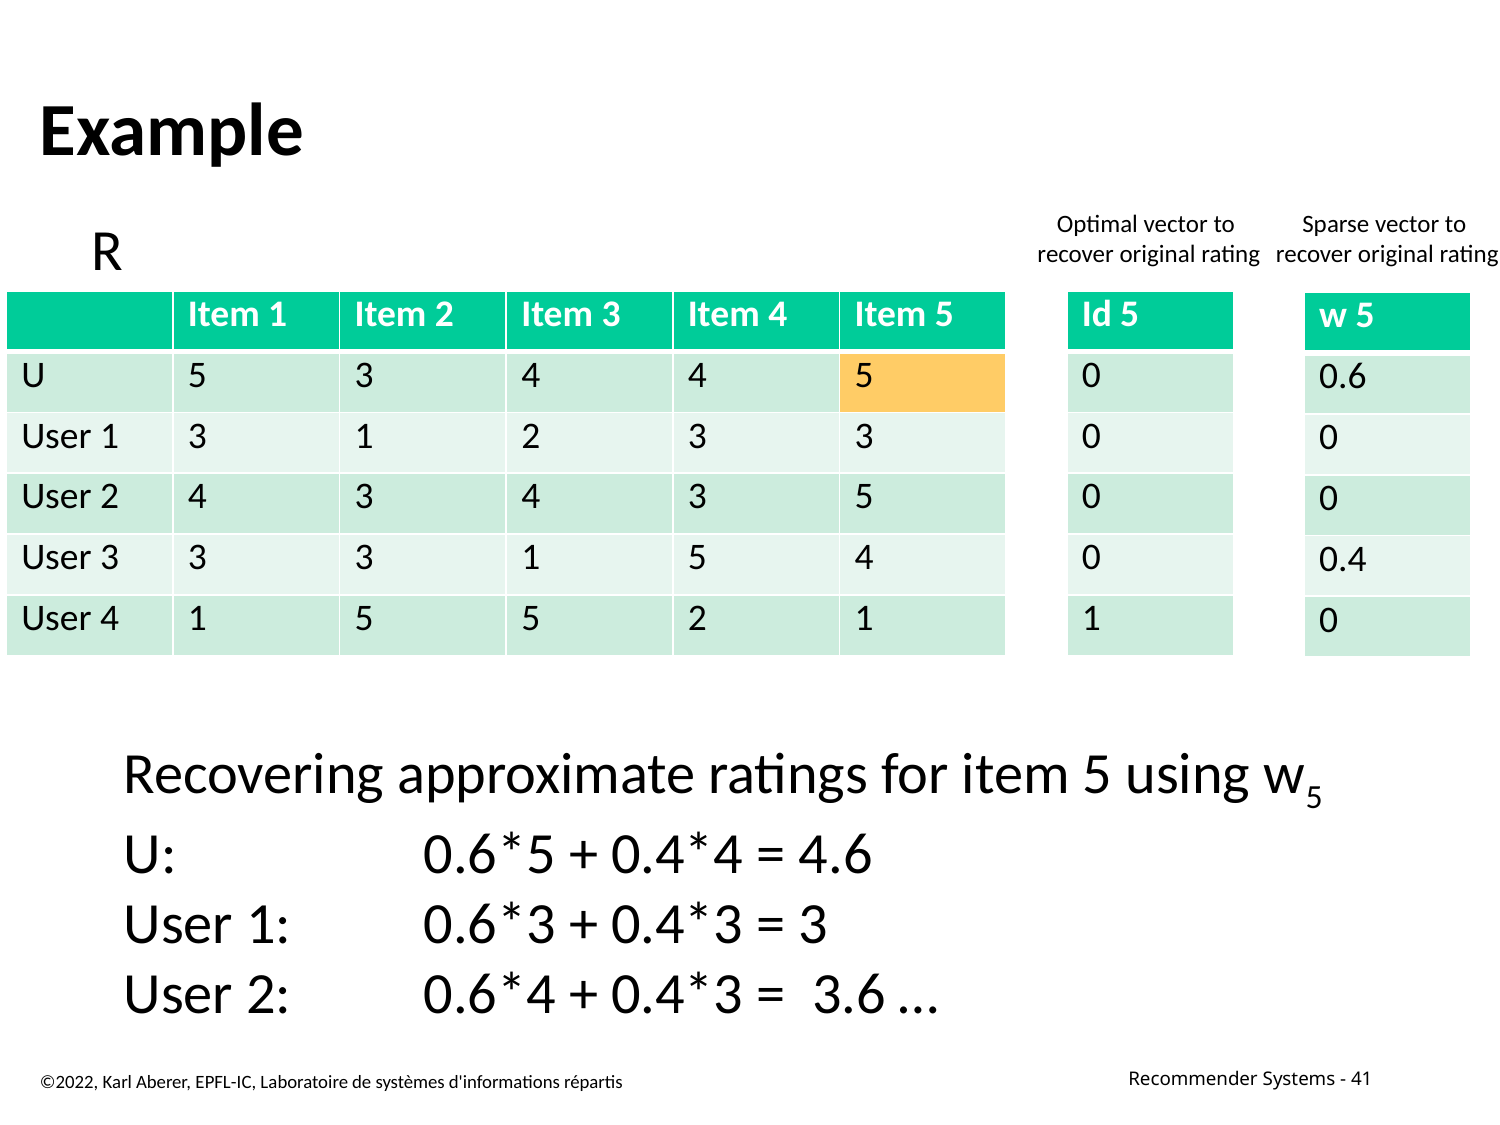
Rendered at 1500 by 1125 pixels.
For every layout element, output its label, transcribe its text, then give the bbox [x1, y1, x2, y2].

table_cell 1 [1068, 596, 1233, 655]
table_cell 3 [674, 474, 839, 533]
table_cell 0.6 [1305, 356, 1470, 413]
text_box Sparse vector to recover original rating [1260, 199, 1500, 275]
table_cell 3 [340, 474, 505, 533]
table_cell 3 [340, 535, 505, 594]
table_cell User 4 [7, 596, 172, 655]
table_cell User 1 [7, 413, 172, 472]
table_cell 0 [1068, 354, 1233, 412]
table_cell 0 [1068, 535, 1233, 594]
table_cell 5 [840, 354, 1005, 412]
table_cell 4 [674, 354, 839, 412]
footer ©2022, Karl Aberer, EPFL-IC, Laboratoire de systèmes d'informations répartis [24, 1062, 988, 1101]
table_header Item 2 [340, 292, 505, 349]
table_cell 0 [1068, 474, 1233, 533]
table_cell 5 [507, 596, 672, 655]
table_cell 3 [174, 413, 339, 472]
table_cell 0.4 [1305, 536, 1470, 595]
text_box Recovering approximate ratings for item 5 using w5 U: 0.6*5 + 0.4*4 = 4.6 User 1: 0.6*3 + 0.4*3 = 3 User 2: 0.6*4 + 0.4*3 = 3.6 … [109, 727, 1338, 1033]
table_cell 0 [1068, 413, 1233, 472]
table_cell 2 [674, 596, 839, 655]
table_cell 3 [674, 413, 839, 472]
table_cell 5 [174, 354, 339, 412]
table_cell 3 [340, 354, 505, 412]
table_header w 5 [1305, 293, 1470, 350]
text_box R [77, 204, 139, 290]
table_cell 4 [174, 474, 339, 533]
title Example [24, 49, 1388, 201]
table_cell 4 [840, 535, 1005, 594]
table_header Item 4 [674, 292, 839, 349]
table_cell 1 [840, 596, 1005, 655]
table_header Item 5 [840, 292, 1005, 349]
table_cell 1 [340, 413, 505, 472]
table_header Id 5 [1068, 292, 1233, 349]
table_cell 1 [174, 596, 339, 655]
table_cell 0 [1305, 415, 1470, 474]
table_cell 4 [507, 354, 672, 412]
table_header [7, 292, 172, 349]
table_cell 0 [1305, 597, 1470, 656]
table_cell 4 [507, 474, 672, 533]
table_cell 0 [1305, 476, 1470, 535]
text_box Optimal vector to recover original rating [1022, 199, 1260, 275]
table_cell User 2 [7, 474, 172, 533]
table_cell 2 [507, 413, 672, 472]
table_cell 5 [340, 596, 505, 655]
table_cell User 3 [7, 535, 172, 594]
table_header Item 1 [174, 292, 339, 349]
table_cell 1 [507, 535, 672, 594]
table_cell 3 [174, 535, 339, 594]
table_cell 3 [840, 413, 1005, 472]
table_cell 5 [674, 535, 839, 594]
table_cell 5 [840, 474, 1005, 533]
table_header Item 3 [507, 292, 672, 349]
table_cell U [7, 354, 172, 412]
